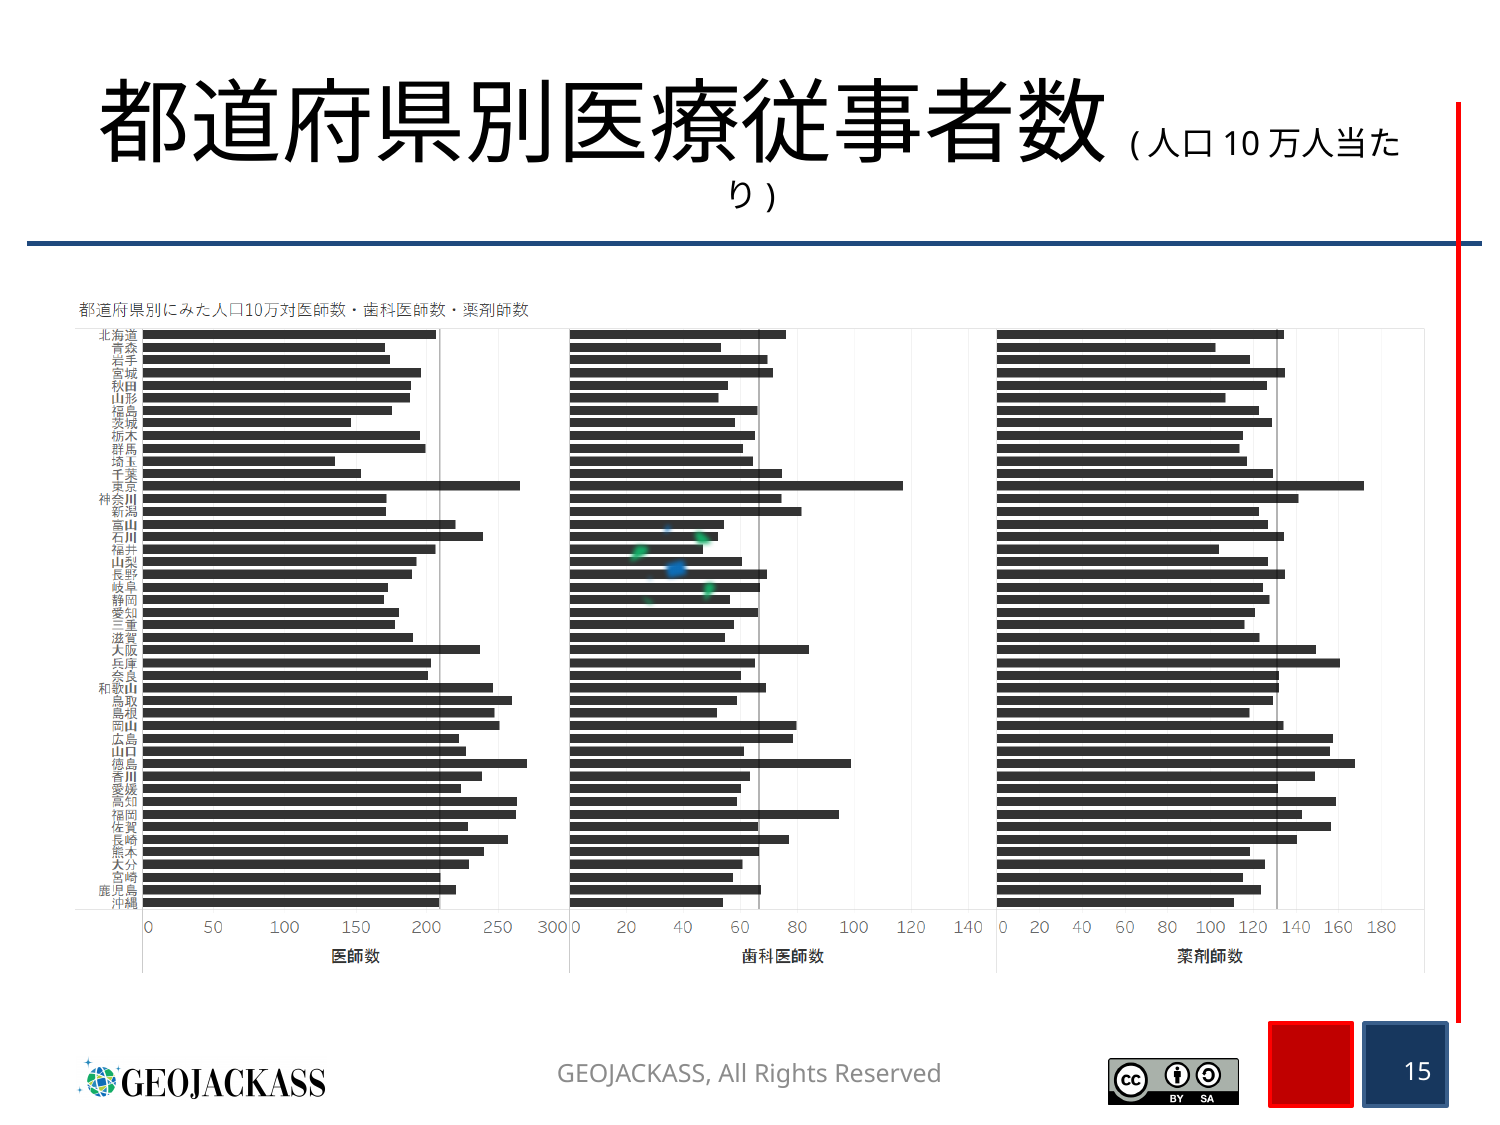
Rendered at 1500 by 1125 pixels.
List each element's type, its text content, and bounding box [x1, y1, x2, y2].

footer GEOJACKASS, All Rights Reserved [512, 1042, 988, 1103]
picture [76, 1056, 327, 1101]
picture [584, 478, 751, 631]
picture [1108, 1058, 1239, 1105]
title 都道府県別医療従事者数(人口10万人当たり) [75, 45, 1425, 233]
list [74, 294, 1426, 973]
